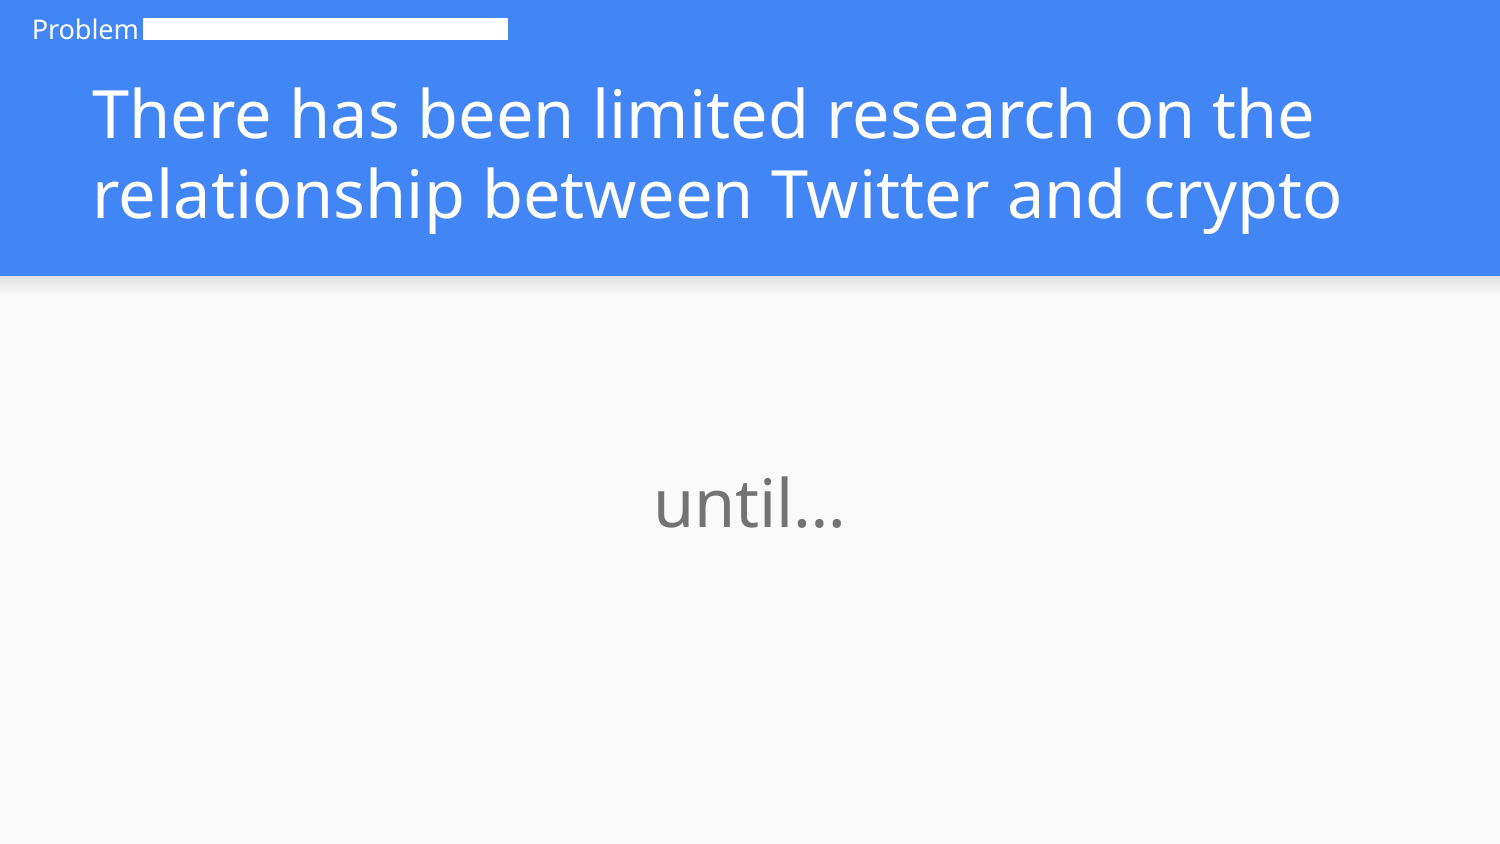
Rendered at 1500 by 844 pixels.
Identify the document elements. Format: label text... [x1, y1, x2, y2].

title Problem [16, 17, 155, 61]
title until… [126, 438, 1374, 564]
title There has been limited research on the relationship between Twitter and crypto [77, 121, 1427, 248]
text_box [143, 19, 507, 40]
